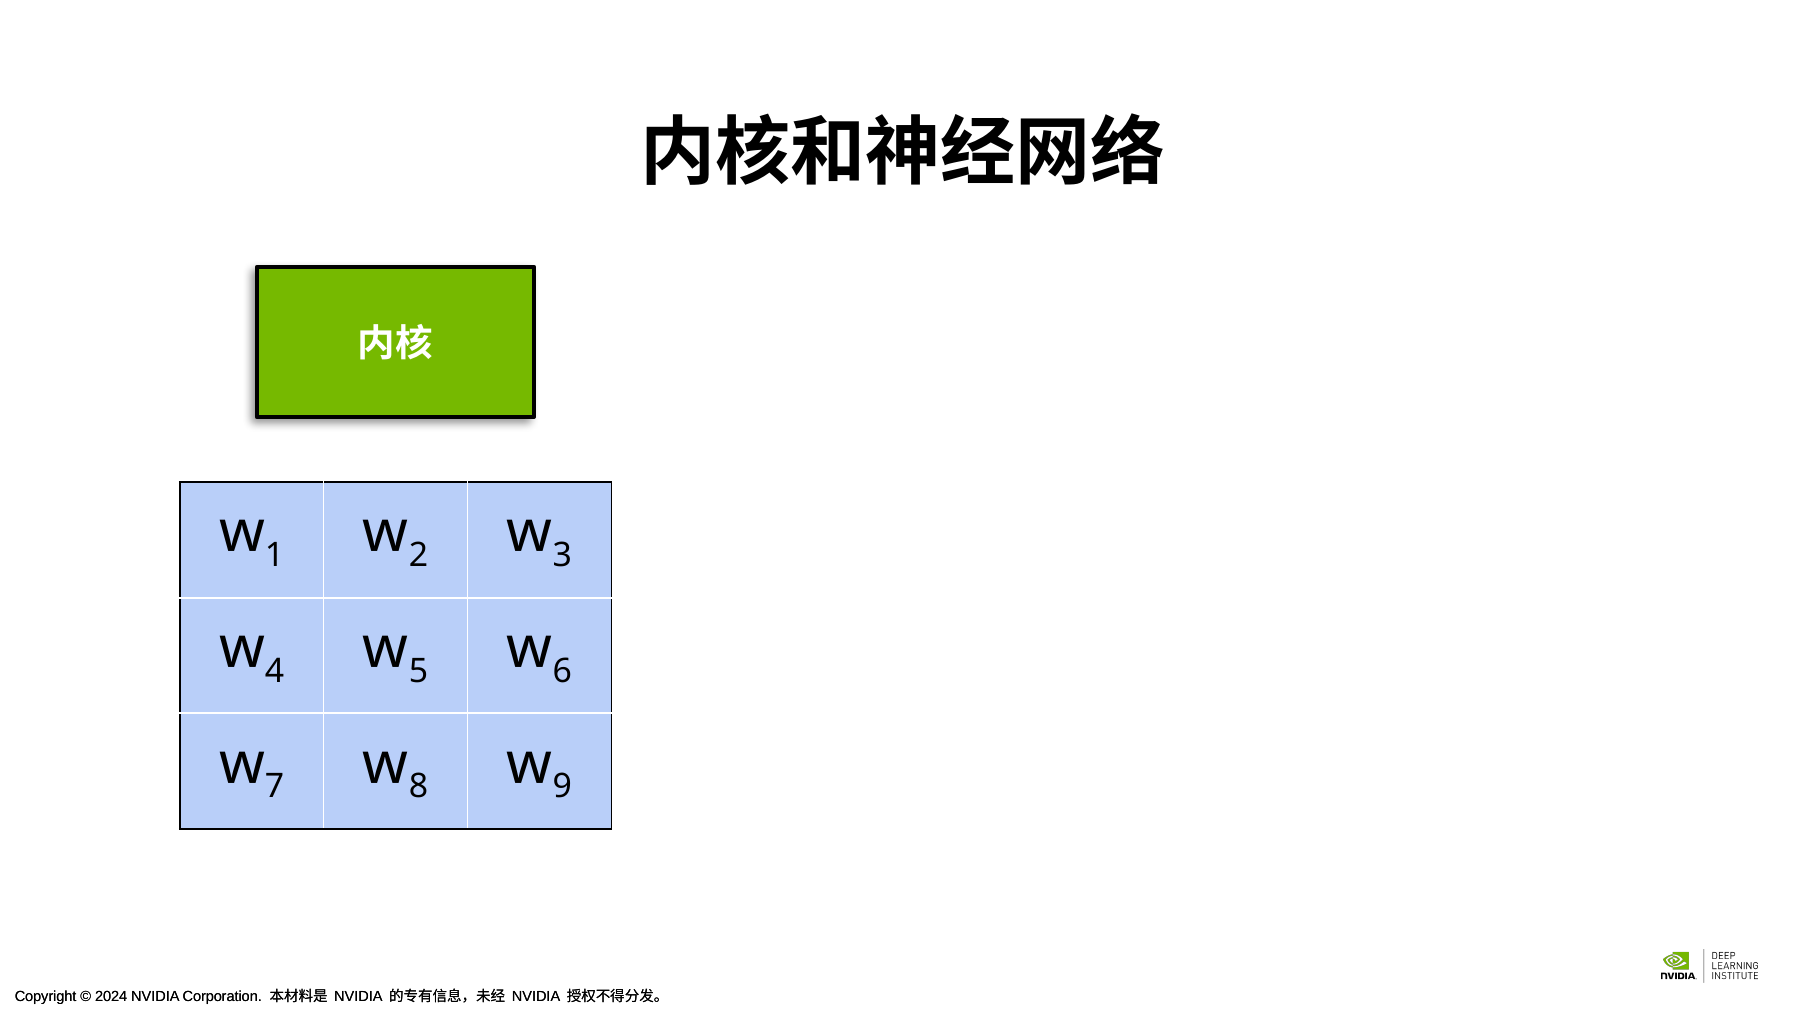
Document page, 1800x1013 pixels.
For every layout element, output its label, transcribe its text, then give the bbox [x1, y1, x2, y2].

title 内核和神经网络 [84, 105, 1722, 202]
table_header w1 [181, 483, 323, 597]
text_box 内核 [257, 266, 534, 417]
table_cell w8 [324, 714, 467, 828]
picture [1661, 949, 1758, 983]
table_cell w9 [468, 714, 611, 828]
table_header w3 [468, 483, 611, 597]
table_cell w4 [181, 599, 323, 712]
table_cell w5 [324, 599, 467, 712]
table_header w2 [324, 483, 467, 597]
table_cell w6 [468, 599, 611, 712]
table_cell w7 [181, 714, 323, 828]
